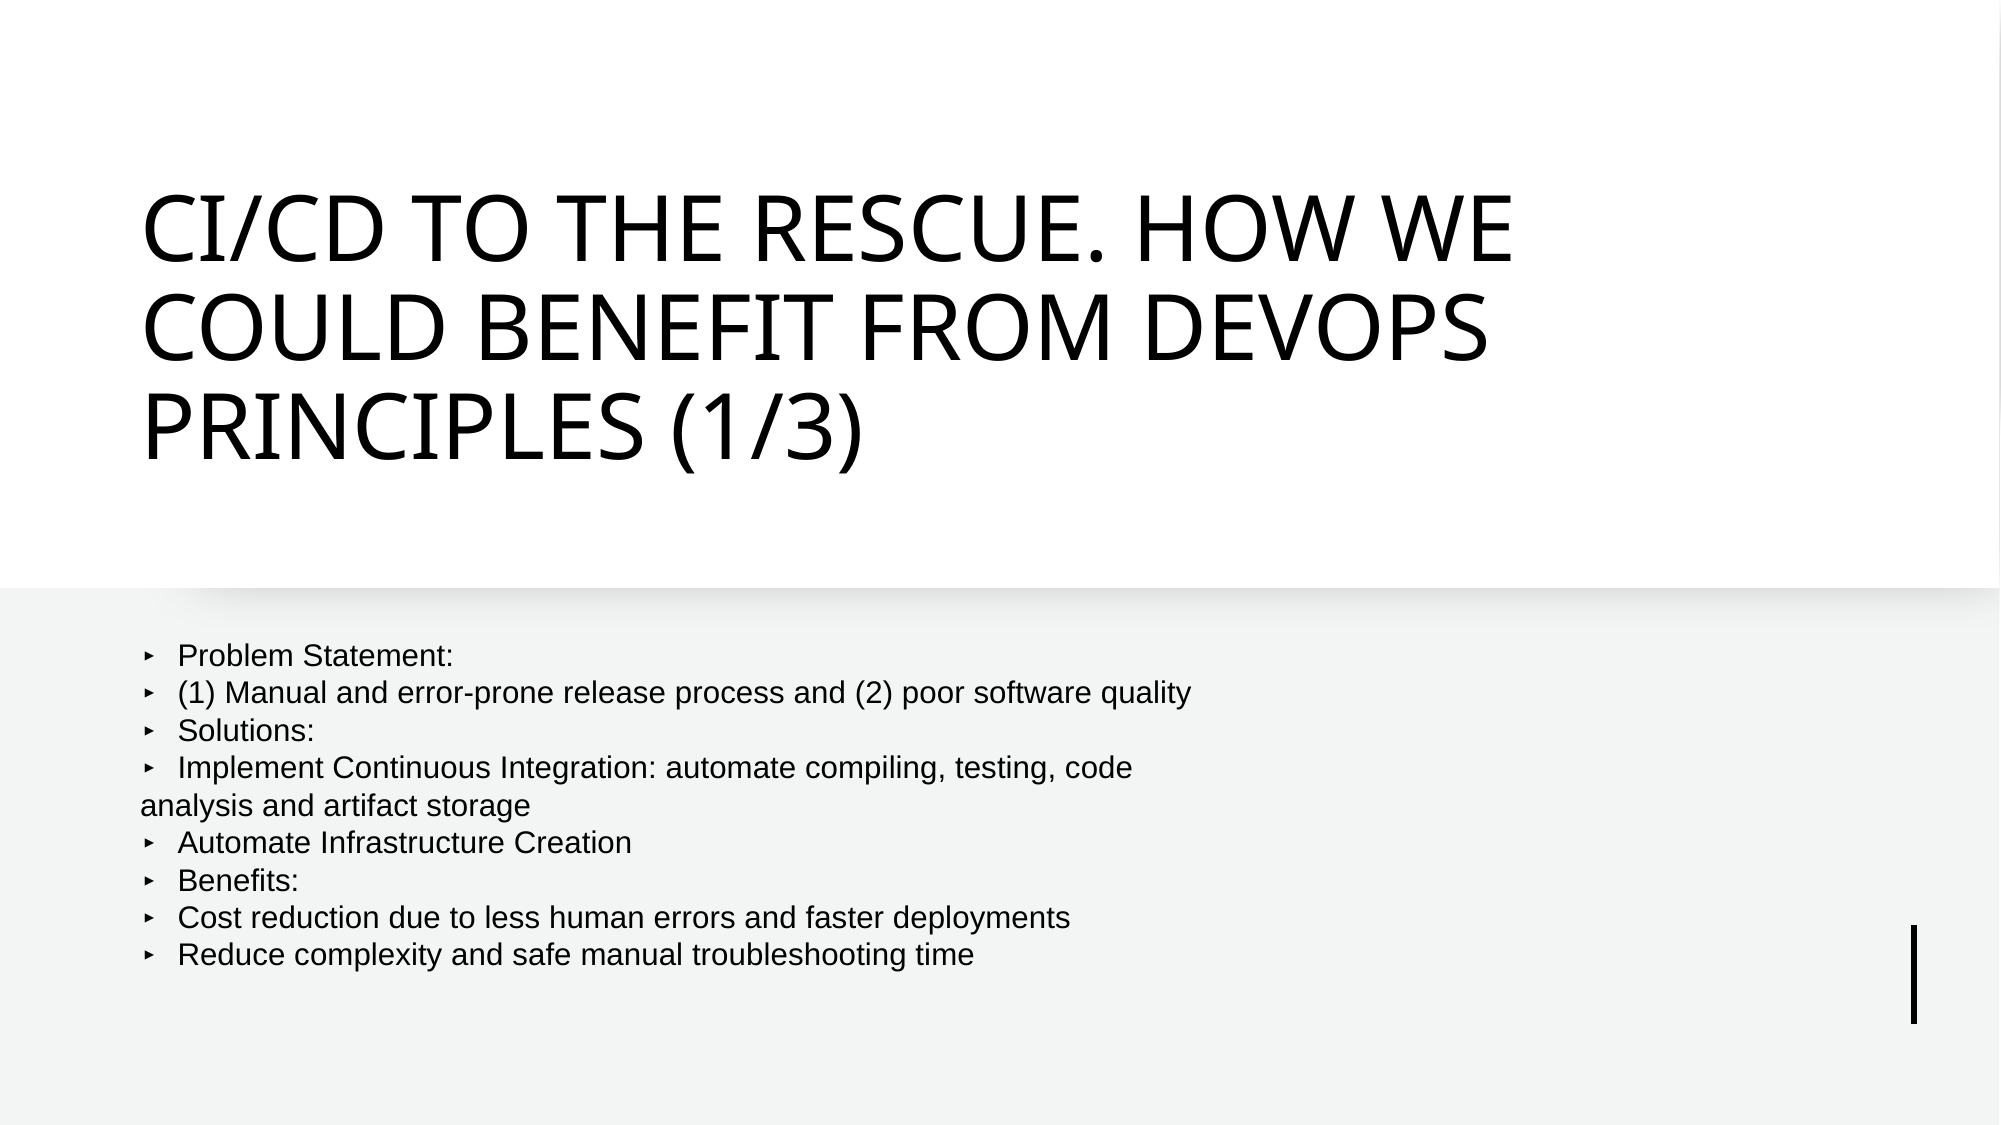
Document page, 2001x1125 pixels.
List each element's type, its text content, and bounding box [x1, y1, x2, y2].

title CI/CD TO THE RESCUE. HOW WE COULD BENEFIT FROM DEVOPS PRINCIPLES (1/3) [124, 156, 1751, 487]
text_box [0, 0, 2000, 589]
text_box [0, 589, 2000, 1125]
list ▸ Problem Statement: ▸ (1) Manual and error-prone release process and (2) poor software quality ▸ Solutions: ▸ Implement Continuous Integration: automate compiling, testing, code analysis and artifact storage ▸ Automate Infrastructure Creation ▸ Benefits: ▸ Cost reduction due to less human errors and faster deployments ▸ Reduce complexity and safe manual troubleshooting time [124, 627, 1591, 1024]
